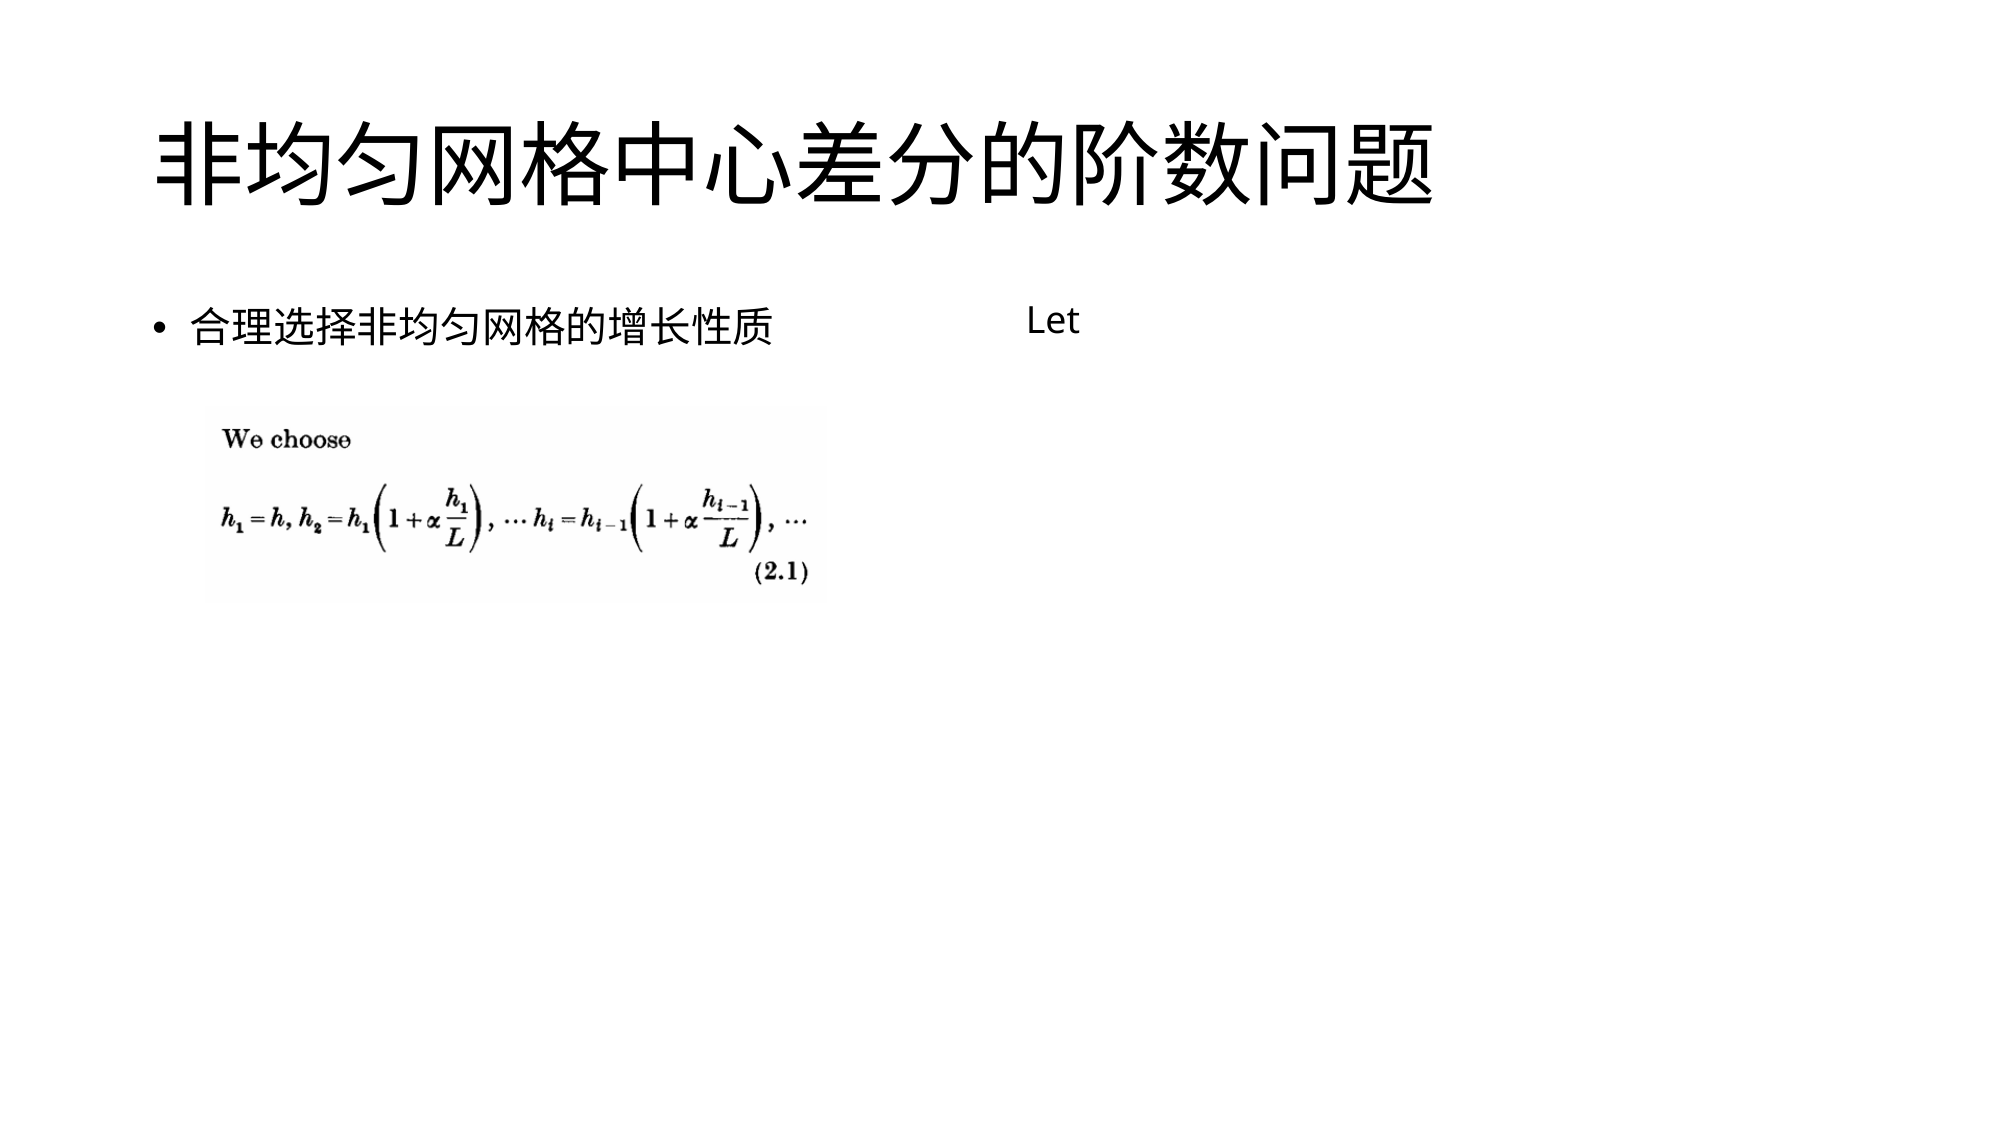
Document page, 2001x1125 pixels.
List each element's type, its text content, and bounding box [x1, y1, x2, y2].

picture [205, 406, 827, 603]
title 非均匀网格中心差分的阶数问题 [137, 59, 1863, 278]
list 合理选择非均匀网格的增长性质 [137, 299, 1135, 385]
